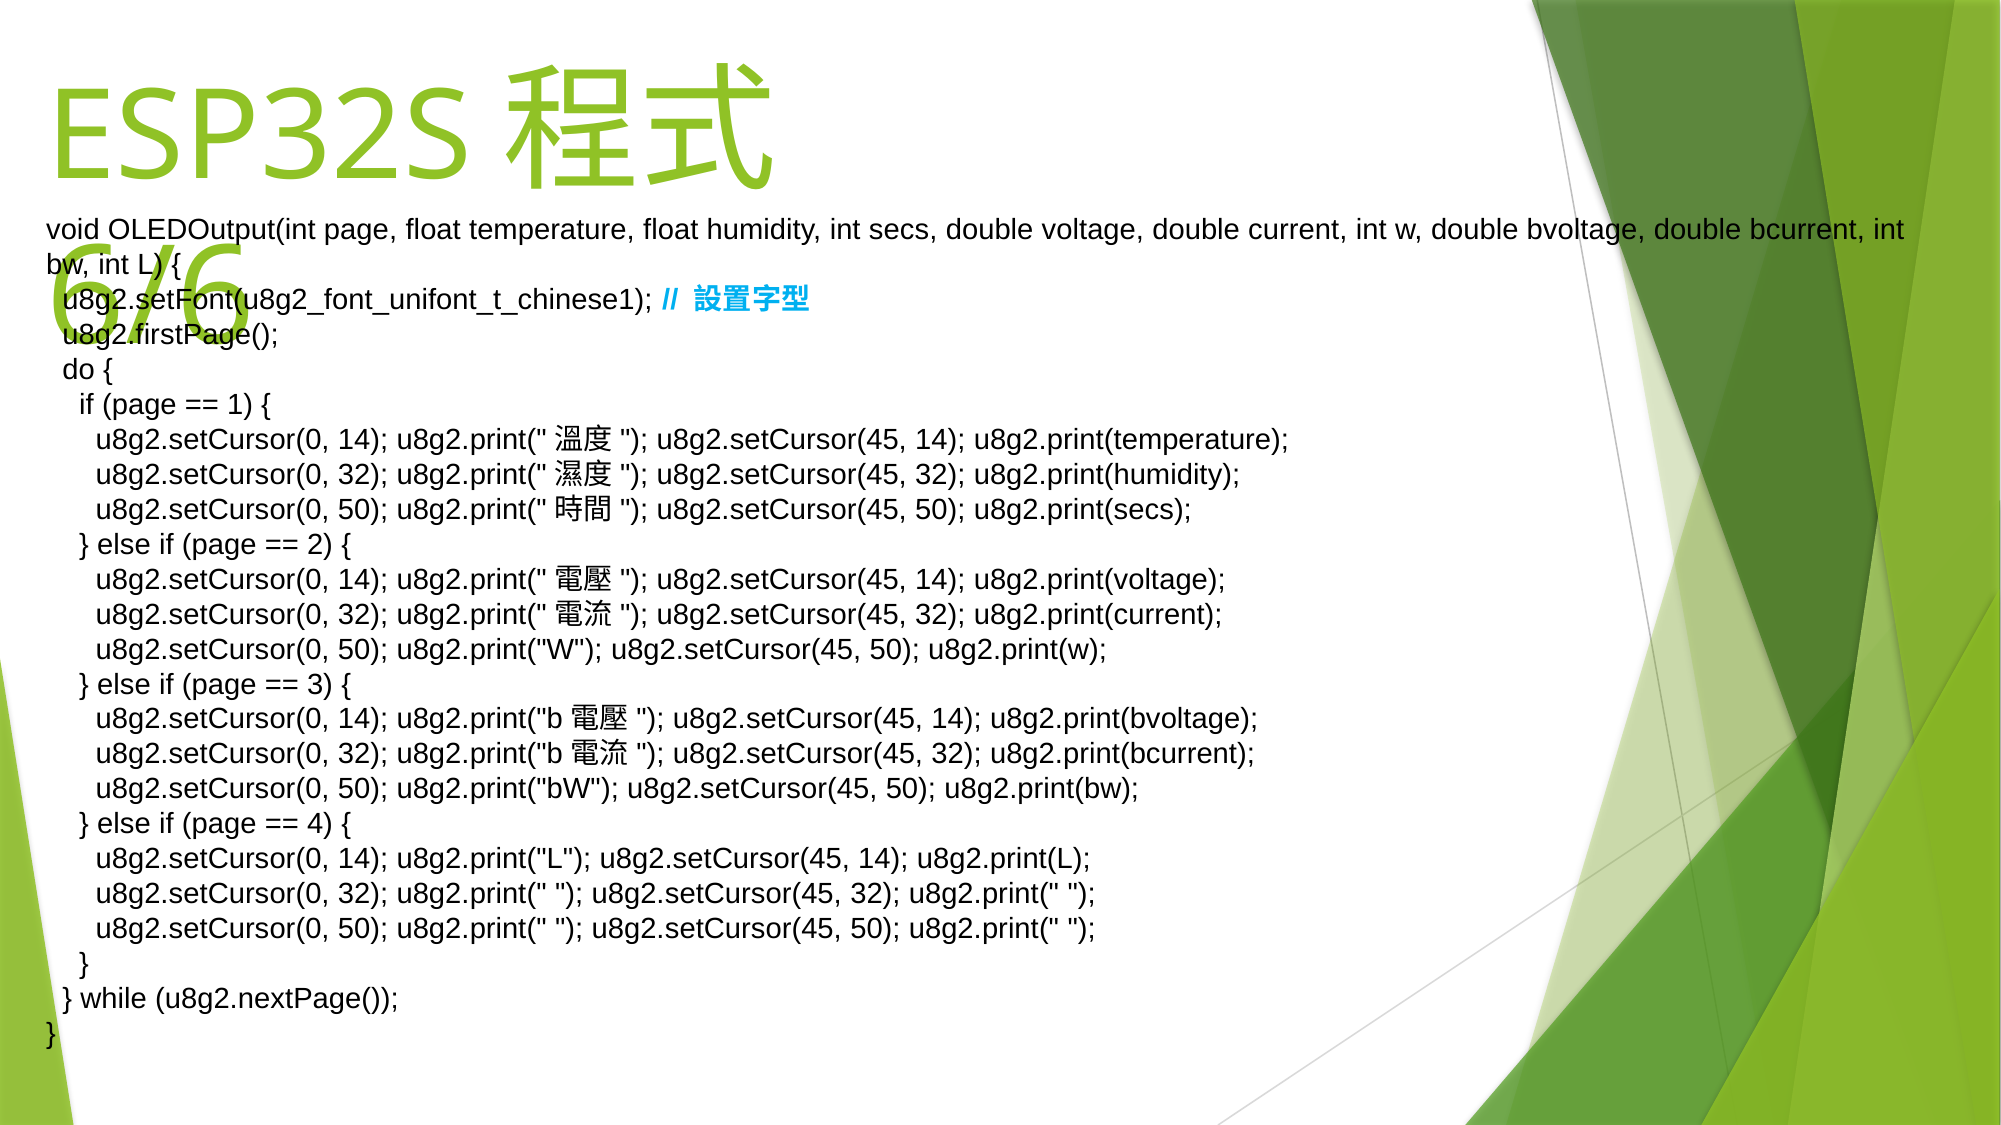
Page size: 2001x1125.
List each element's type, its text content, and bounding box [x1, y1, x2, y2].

title ESP32S程式6/6 [31, 33, 991, 171]
text_box void OLEDOutput(int page, float temperature, float humidity, int secs, double voltage, double current, int w, double bvoltage, double bcurrent, int bw, int L) { u8g2.setFont(u8g2_font_unifont_t_chinese1); // 設置字型 u8g2.firstPage(); do { if (page == 1) { u8g2.setCursor(0, 14); u8g2.print("溫度"); u8g2.setCursor(45, 14); u8g2.print(temperature); u8g2.setCursor(0, 32); u8g2.print("濕度"); u8g2.setCursor(45, 32); u8g2.print(humidity); u8g2.setCursor(0, 50); u8g2.print("時間"); u8g2.setCursor(45, 50); u8g2.print(secs); } else if (page == 2) { u8g2.setCursor(0, 14); u8g2.print("電壓"); u8g2.setCursor(45, 14); u8g2.print(voltage); u8g2.setCursor(0, 32); u8g2.print("電流"); u8g2.setCursor(45, 32); u8g2.print(current); u8g2.setCursor(0, 50); u8g2.print("W"); u8g2.setCursor(45, 50); u8g2.print(w); } else if (page == 3) { u8g2.setCursor(0, 14); u8g2.print("b電壓"); u8g2.setCursor(45, 14); u8g2.print(bvoltage); u8g2.setCursor(0, 32); u8g2.print("b電流"); u8g2.setCursor(45, 32); u8g2.print(bcurrent); u8g2.setCursor(0, 50); u8g2.print("bW"); u8g2.setCursor(45, 50); u8g2.print(bw); } else if (page == 4) { u8g2.setCursor(0, 14); u8g2.print("L"); u8g2.setCursor(45, 14); u8g2.print(L); u8g2.setCursor(0, 32); u8g2.print(" "); u8g2.setCursor(45, 32); u8g2.print(" "); u8g2.setCursor(0, 50); u8g2.print(" "); u8g2.setCursor(45, 50); u8g2.print(" "); } } while (u8g2.nextPage()); } [31, 203, 1969, 1092]
